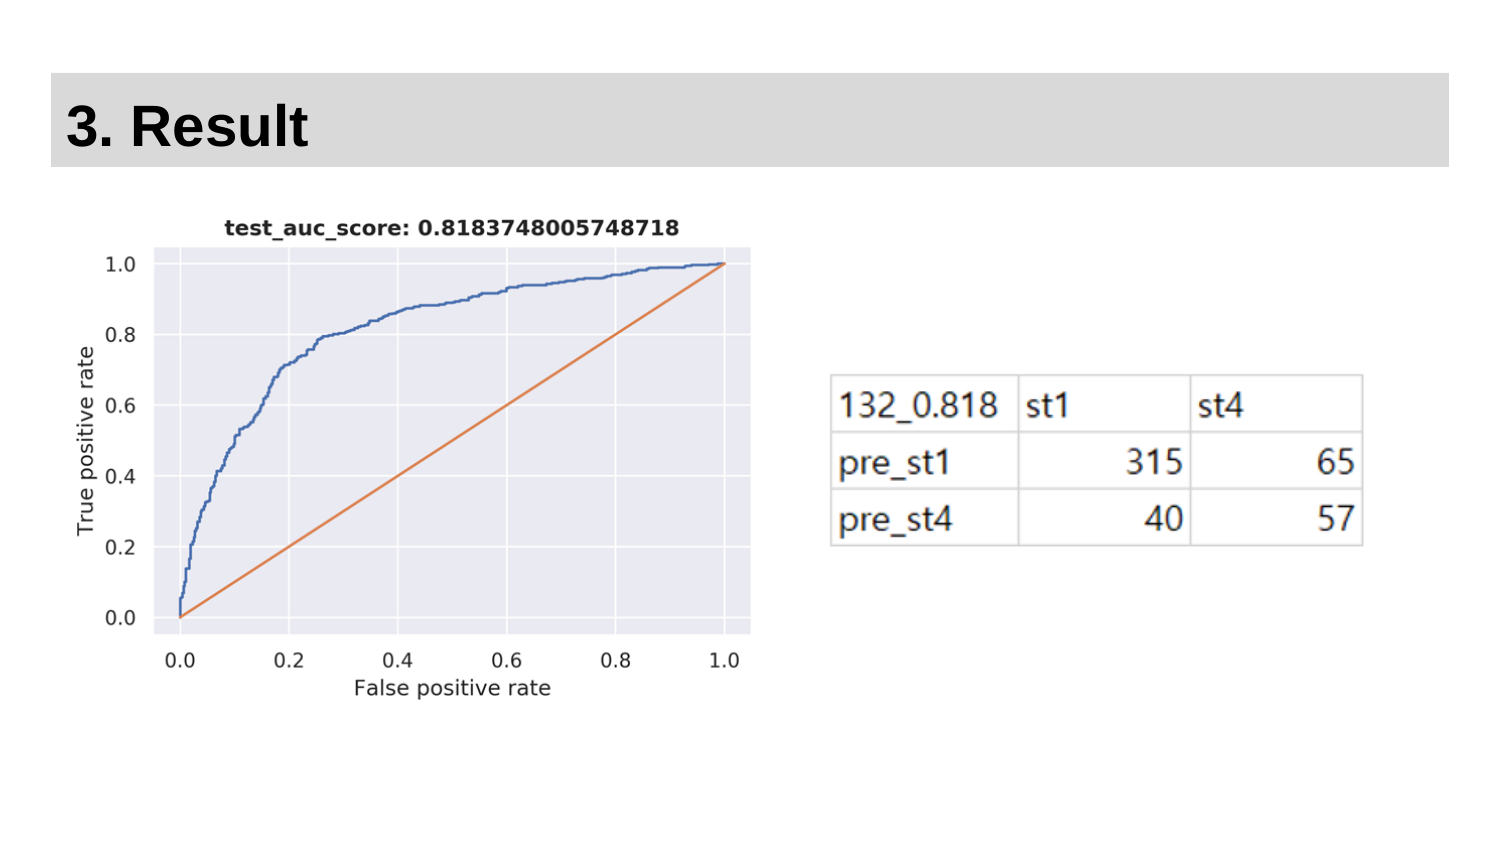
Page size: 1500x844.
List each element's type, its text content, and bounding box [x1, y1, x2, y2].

picture [821, 364, 1368, 554]
picture [63, 207, 767, 712]
title 3. Result [51, 72, 1449, 167]
